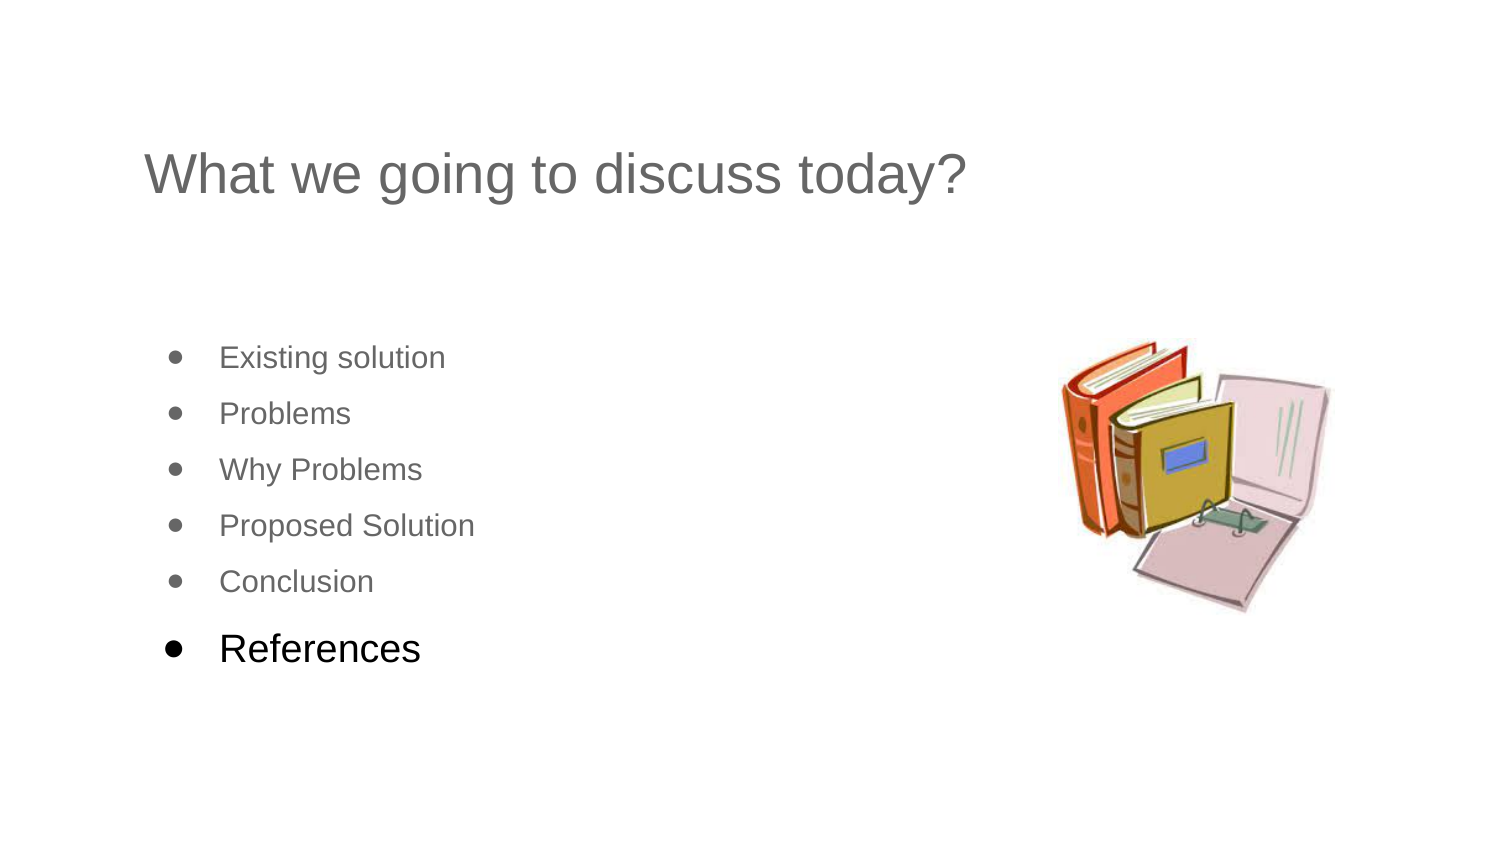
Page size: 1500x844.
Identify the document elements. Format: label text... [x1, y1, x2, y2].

text_box Existing solution Problems Why Problems Proposed Solution Conclusion References [129, 303, 528, 742]
picture [1058, 338, 1335, 616]
title What we going to discuss today? [129, 84, 1059, 220]
